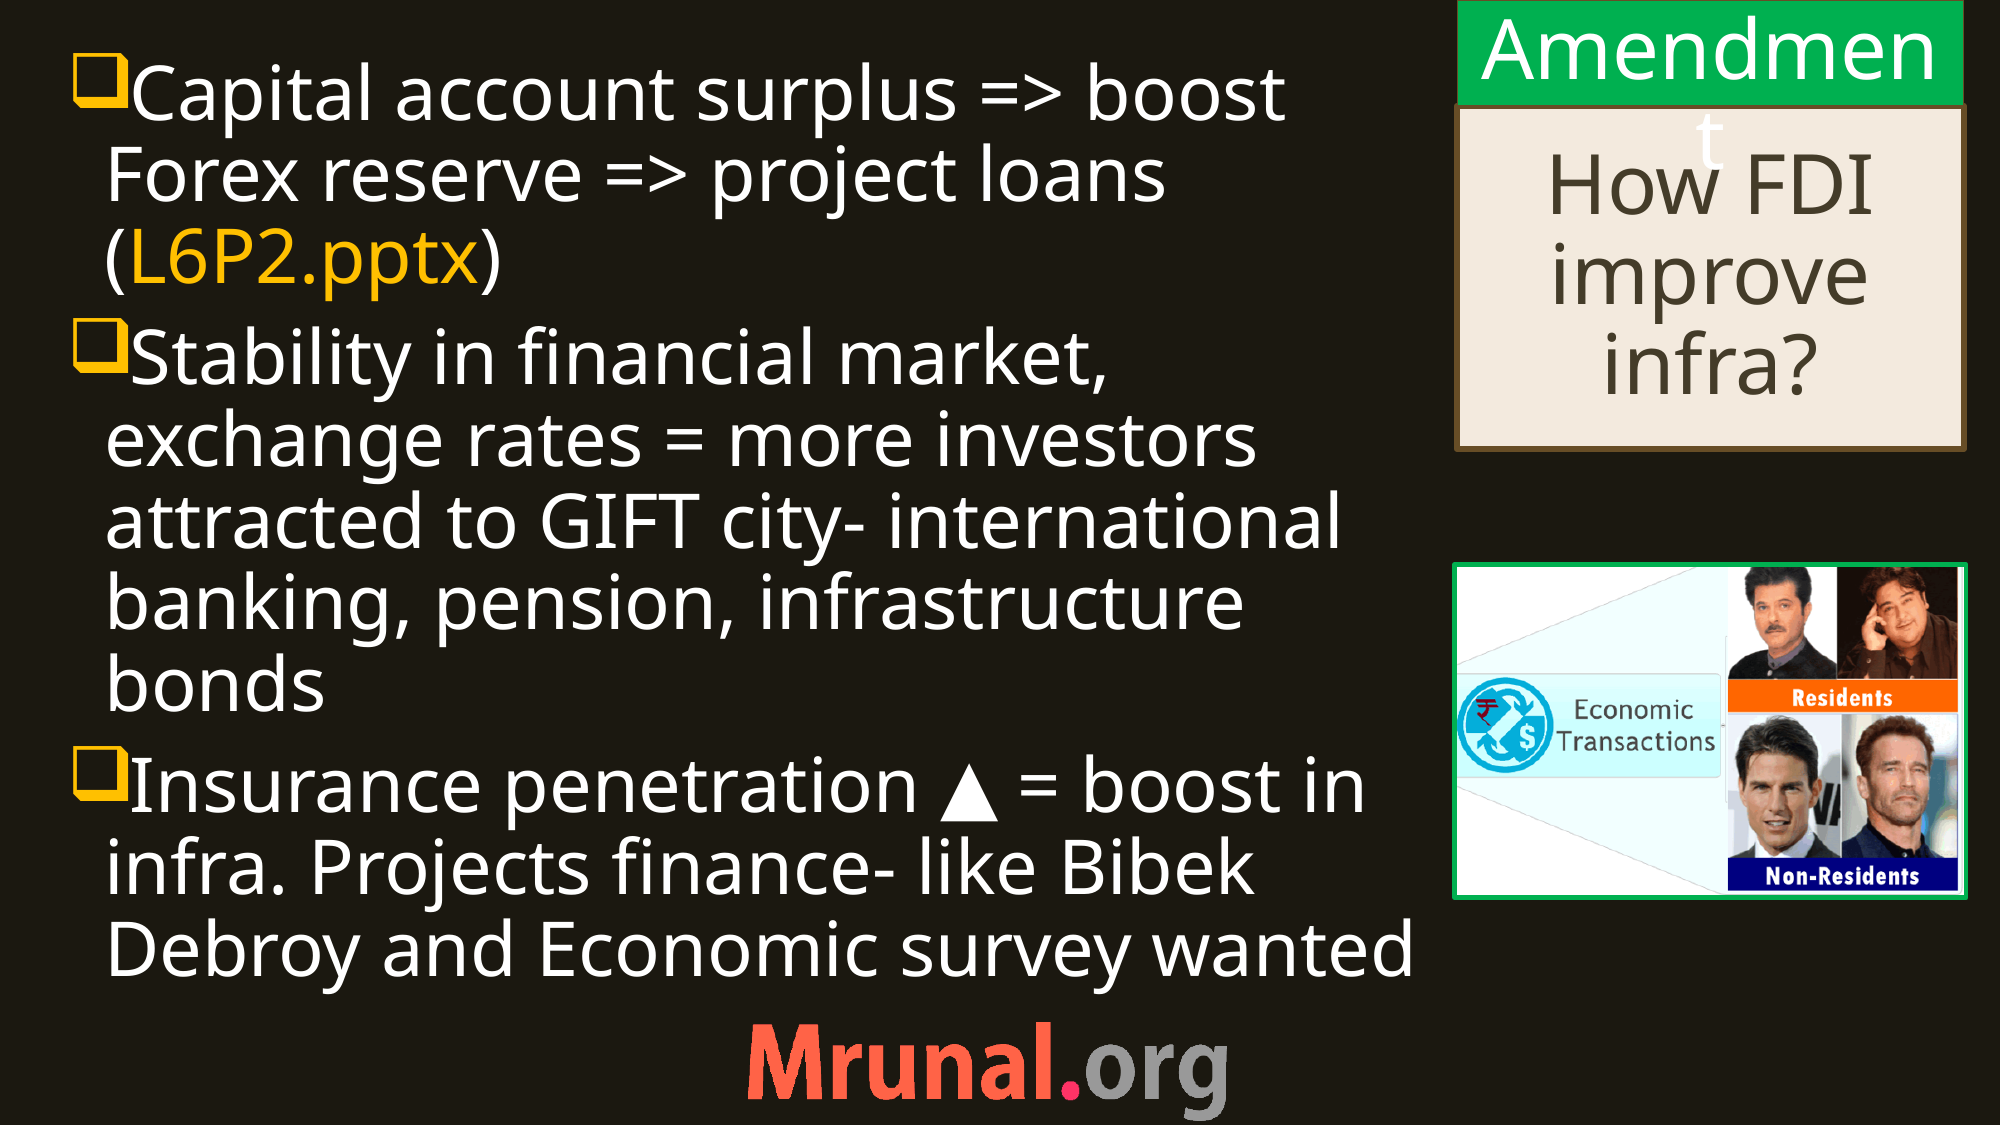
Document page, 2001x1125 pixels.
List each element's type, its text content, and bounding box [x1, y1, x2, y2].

list Capital account surplus => boost Forex reserve => project loans (L6P2.pptx) Stability in financial market, exchange rates = more investors attracted to GIFT city- international banking, pension, infrastructure bonds Insurance penetration ▲ = boost in infra. Projects finance- like Bibek Debroy and Economic survey wanted [52, 47, 1447, 1014]
picture [741, 1014, 1230, 1125]
list Amendment [1457, 0, 1964, 106]
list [1456, 566, 1964, 896]
title How FDI improve infra? [1454, 103, 1967, 452]
